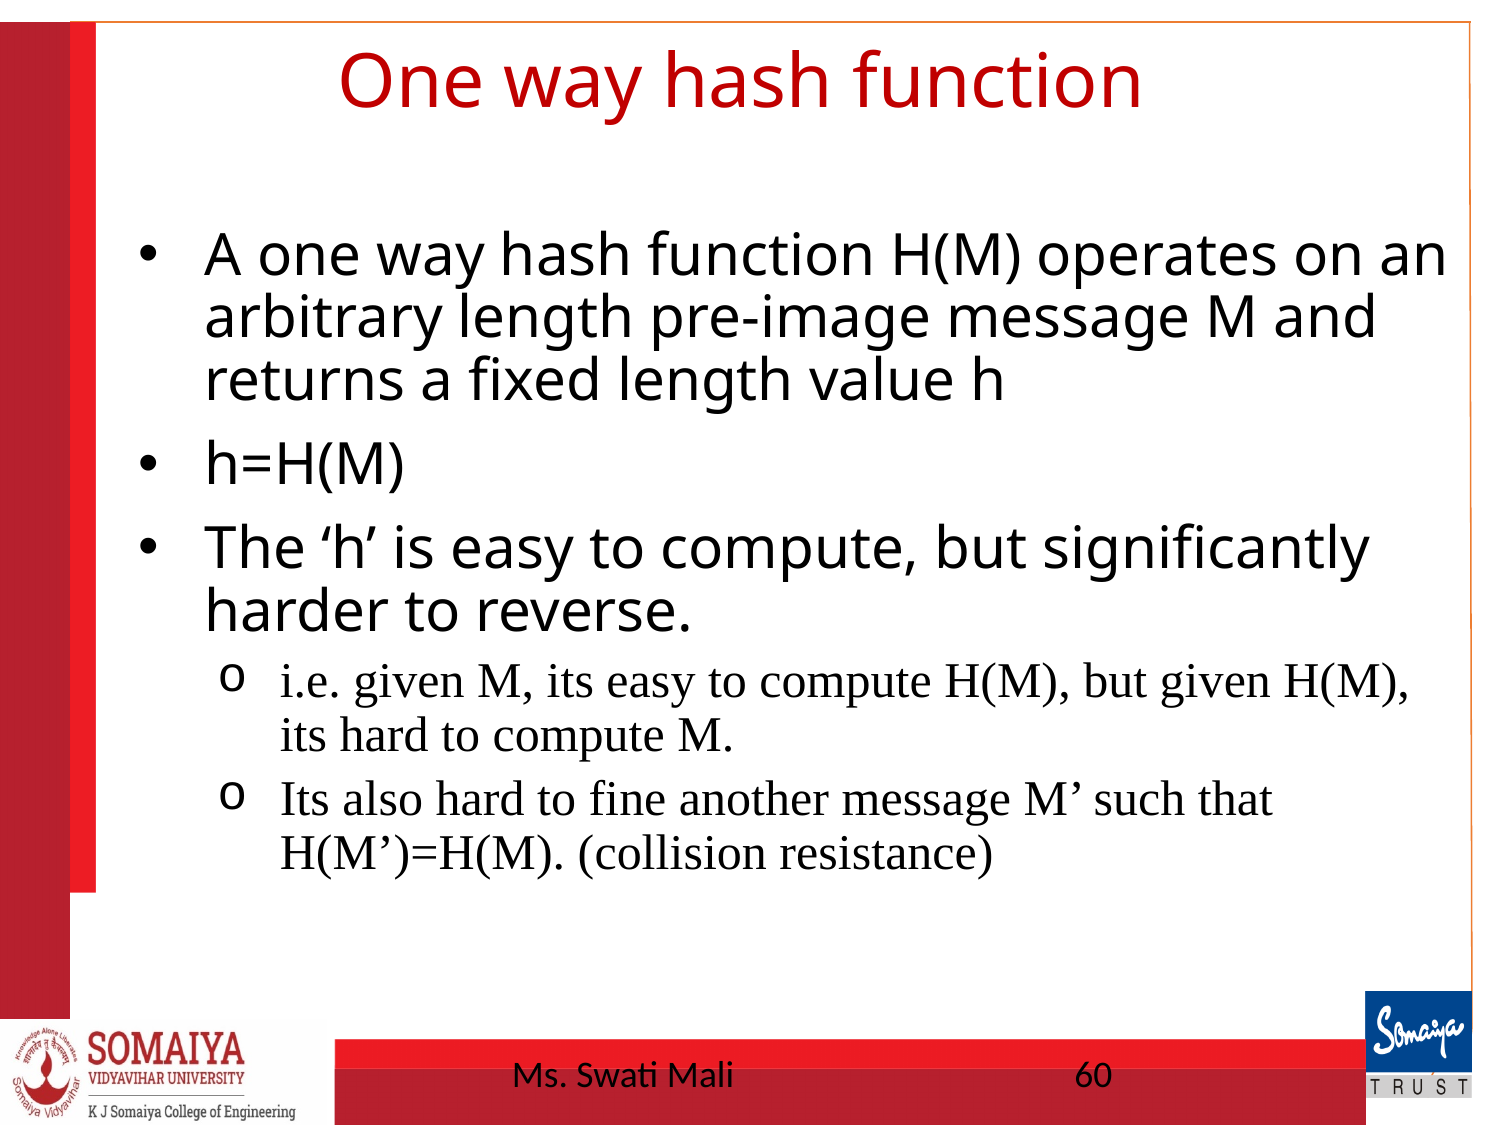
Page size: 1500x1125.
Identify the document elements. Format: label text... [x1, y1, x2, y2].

title One way hash function [134, 35, 1349, 179]
picture [335, 1040, 1365, 1125]
list A one way hash function H(M) operates on an arbitrary length pre-image message M and returns a fixed length value h h=H(M) The ‘h’ is easy to compute, but significantly harder to reverse. i.e. given M, its easy to compute H(M), but given H(M), its hard to compute M. Its also hard to fine another message M’ such that H(M’)=H(M). (collision resistance) [114, 217, 1465, 960]
picture [0, 22, 327, 1125]
picture [1365, 991, 1472, 1098]
slide_number 60 [1059, 1042, 1397, 1103]
footer Ms. Swati Mali [496, 1042, 1004, 1103]
